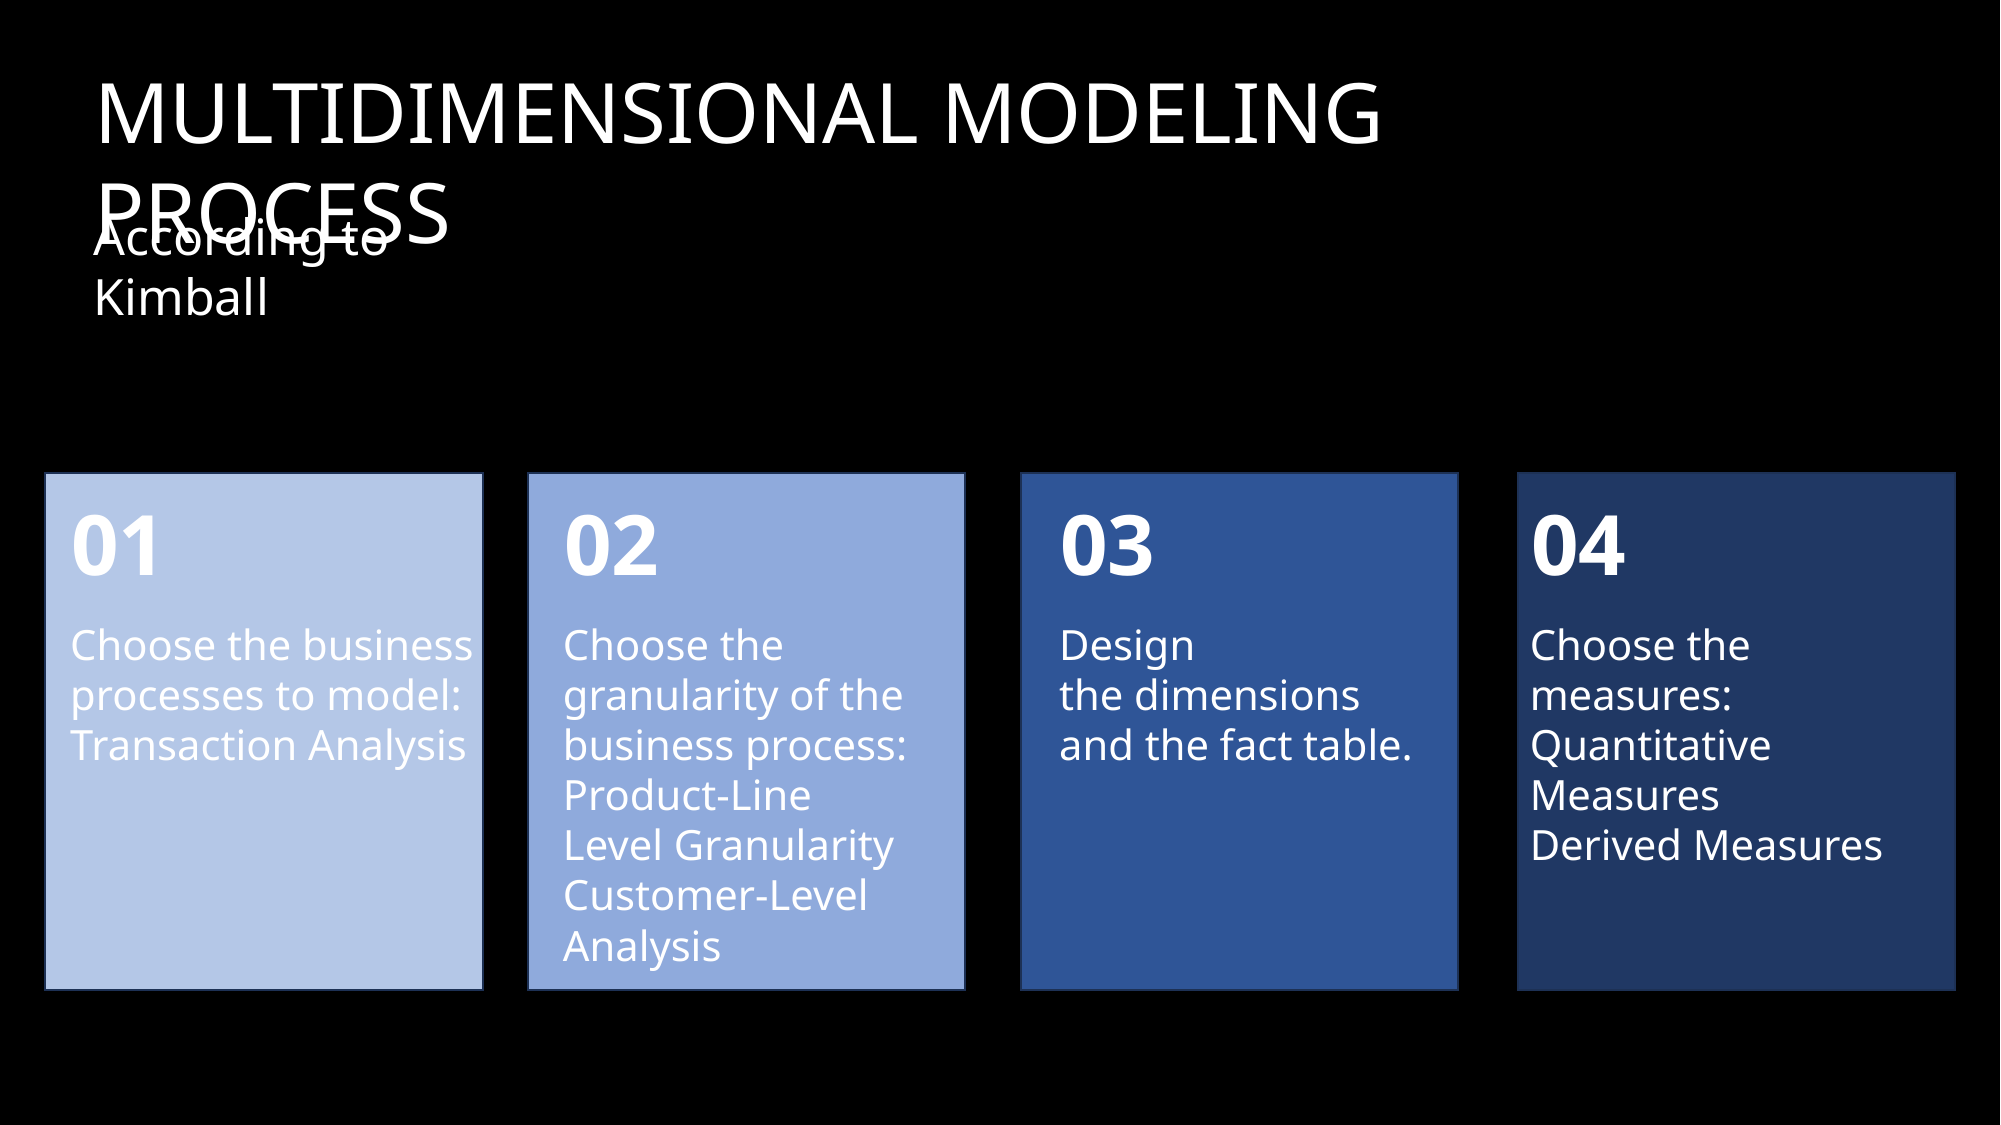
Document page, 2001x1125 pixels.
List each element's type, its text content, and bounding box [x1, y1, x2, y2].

text_box Choose the measures: Quantitative Measures Derived Measures [1956, 611, 1963, 927]
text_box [547, 484, 996, 981]
text_box According to Kimball [78, 198, 582, 333]
text_box MULTIDIMENSIONAL MODELING PROCESS [79, 52, 1618, 268]
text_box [55, 484, 504, 779]
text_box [1044, 484, 1470, 829]
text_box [45, 473, 1956, 990]
